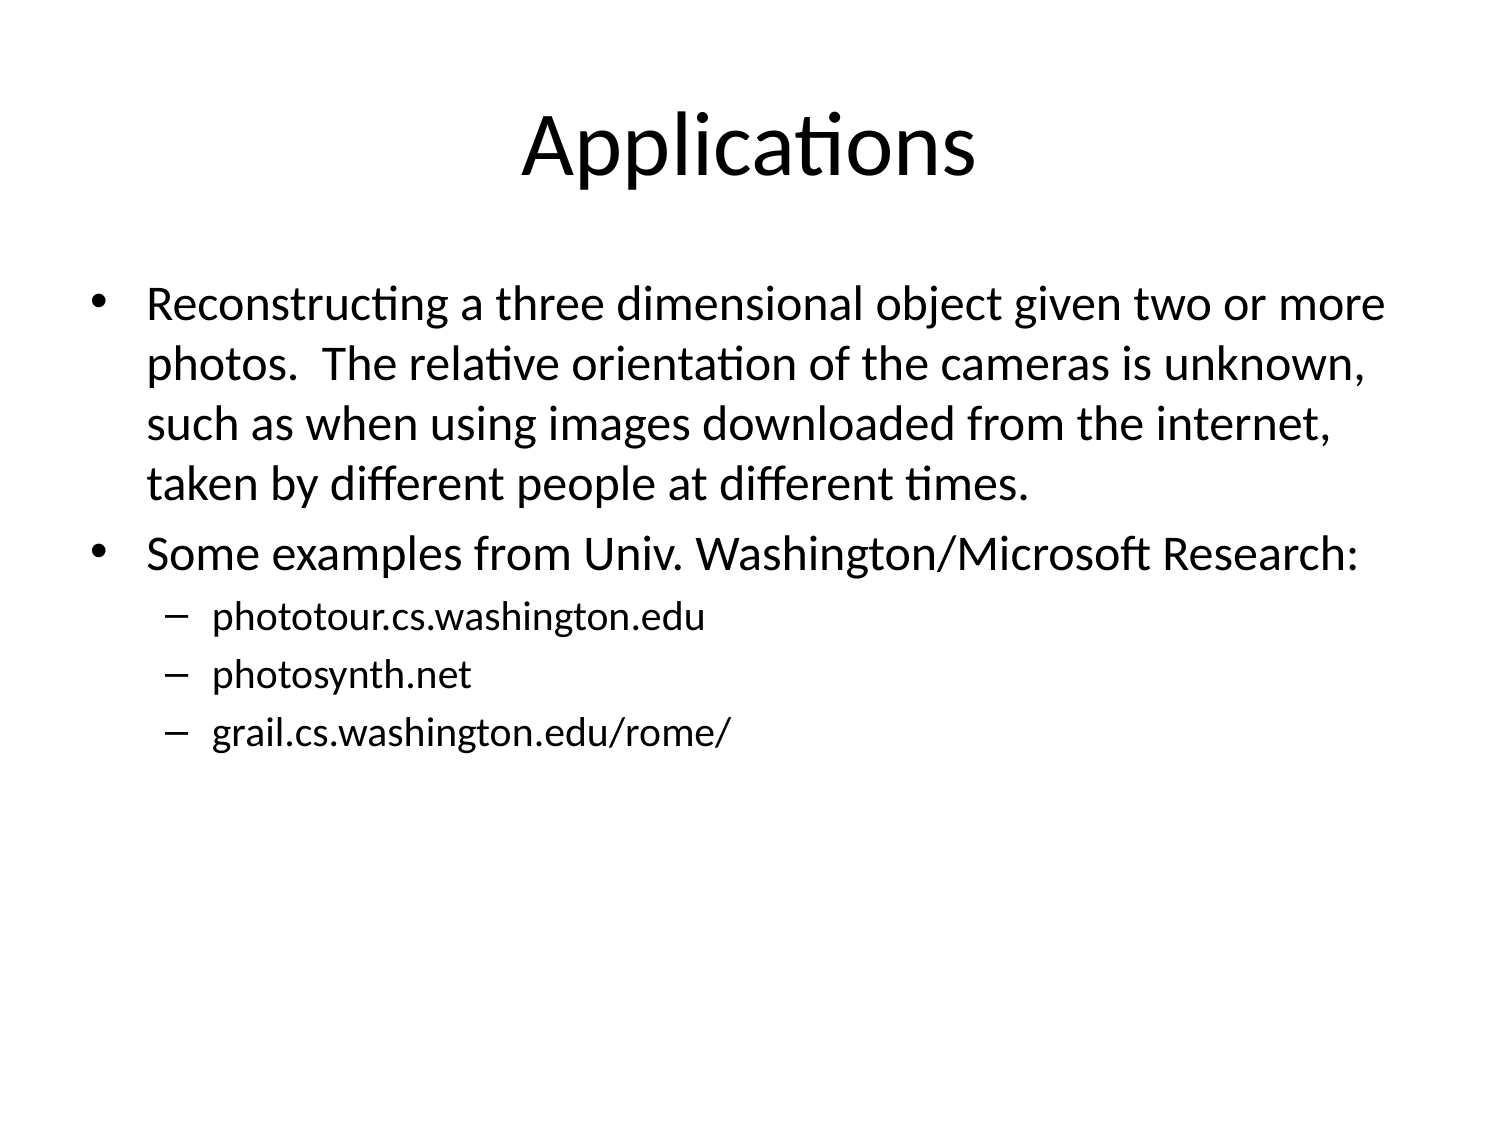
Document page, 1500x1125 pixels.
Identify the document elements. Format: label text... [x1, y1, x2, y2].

title Applications [75, 45, 1425, 233]
list Reconstructing a three dimensional object given two or more photos. The relative orientation of the cameras is unknown, such as when using images downloaded from the internet, taken by different people at different times. Some examples from Univ. Washington/Microsoft Research: phototour.cs.washington.edu photosynth.net grail.cs.washington.edu/rome/ [75, 262, 1425, 1005]
